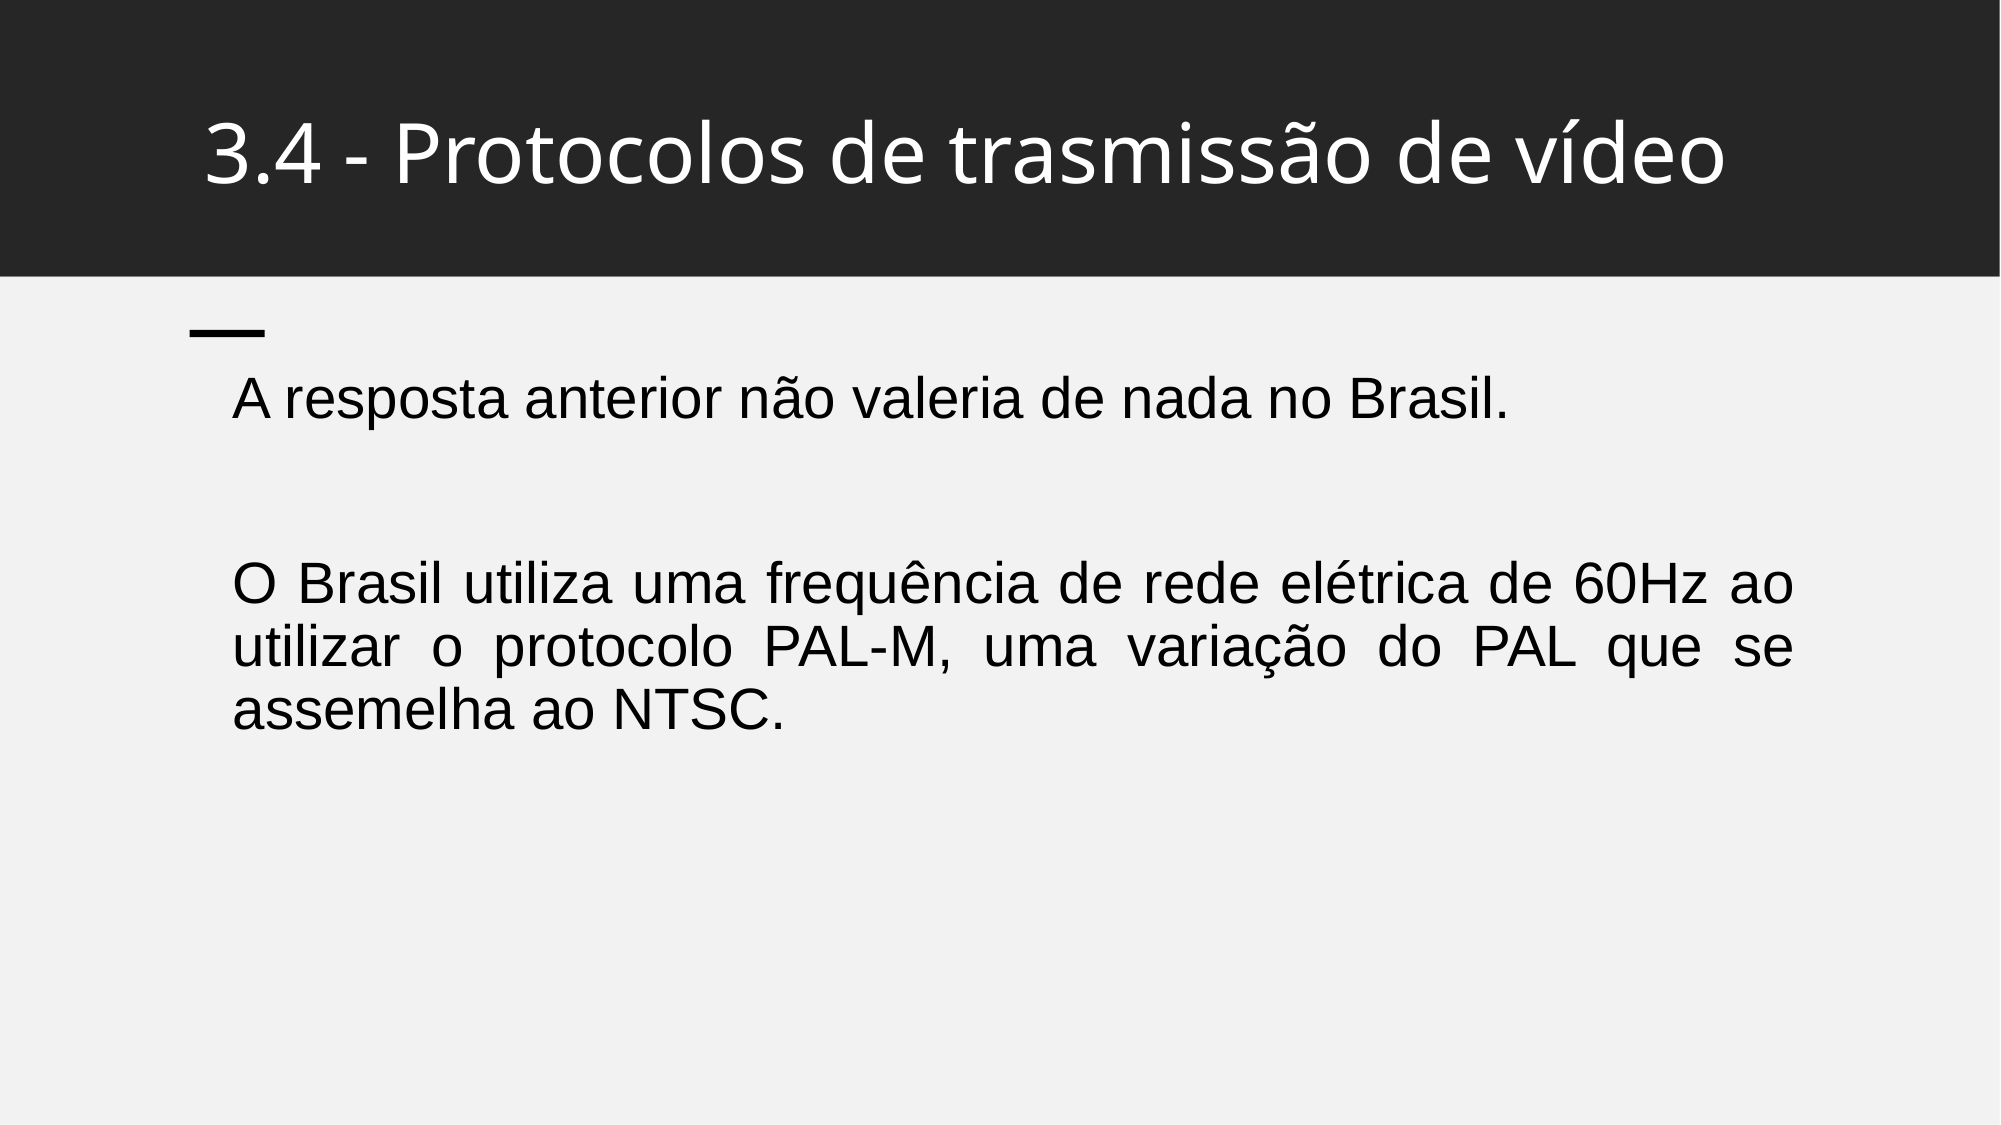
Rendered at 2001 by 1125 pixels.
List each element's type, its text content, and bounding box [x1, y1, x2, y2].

text_box A resposta anterior não valeria de nada no Brasil. O Brasil utiliza uma frequência de rede elétrica de 60Hz ao utilizar o protocolo PAL-M, uma variação do PAL que se assemelha ao NTSC. [147, 361, 1812, 750]
text_box [0, 0, 2000, 275]
title 3.4 - Protocolos de trasmissão de vídeo [189, 104, 1812, 253]
text_box [0, 275, 2000, 1125]
text_box [188, 328, 266, 339]
